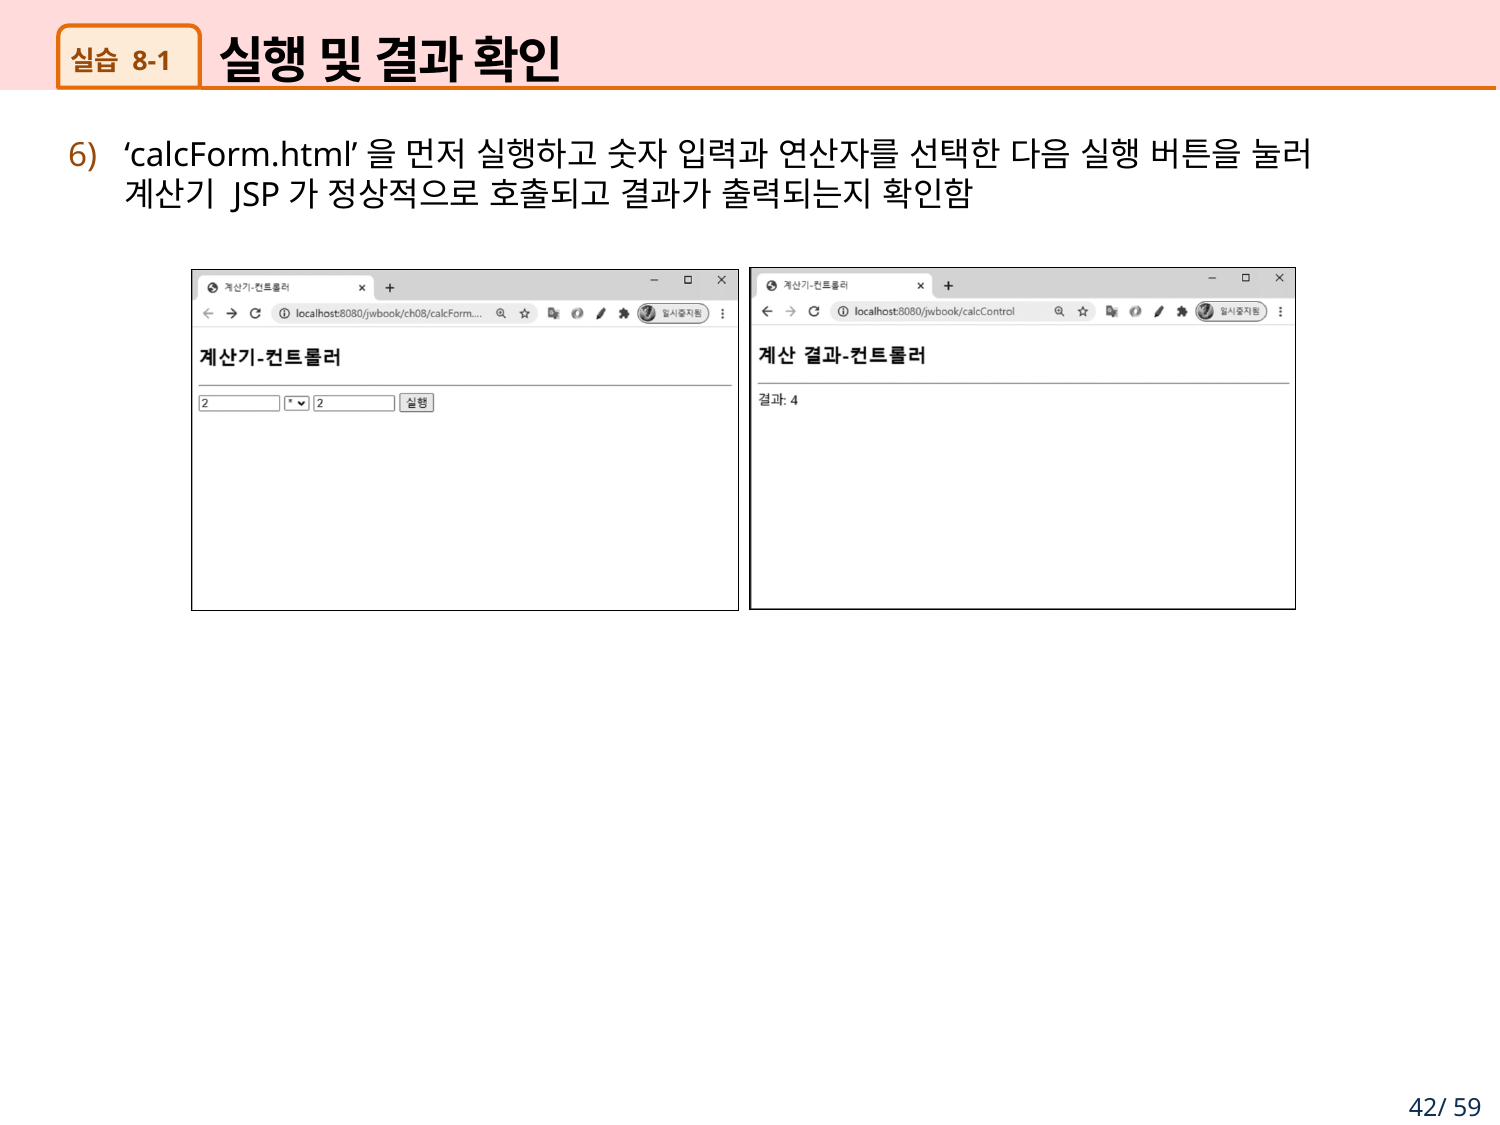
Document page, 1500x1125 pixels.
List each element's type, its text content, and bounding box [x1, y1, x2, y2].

picture [191, 269, 739, 610]
text_box 실습 8-1 [55, 35, 206, 83]
picture [749, 266, 1296, 610]
list ‘calcForm.html’을 먼저 실행하고 숫자 입력과 연산자를 선택한 다음 실행 버튼을 눌러 계산기 JSP가 정상적으로 호출되고 결과가 출력되는지 확인함 [53, 125, 1425, 1005]
title 실행 및 결과 확인 [203, 19, 1365, 97]
